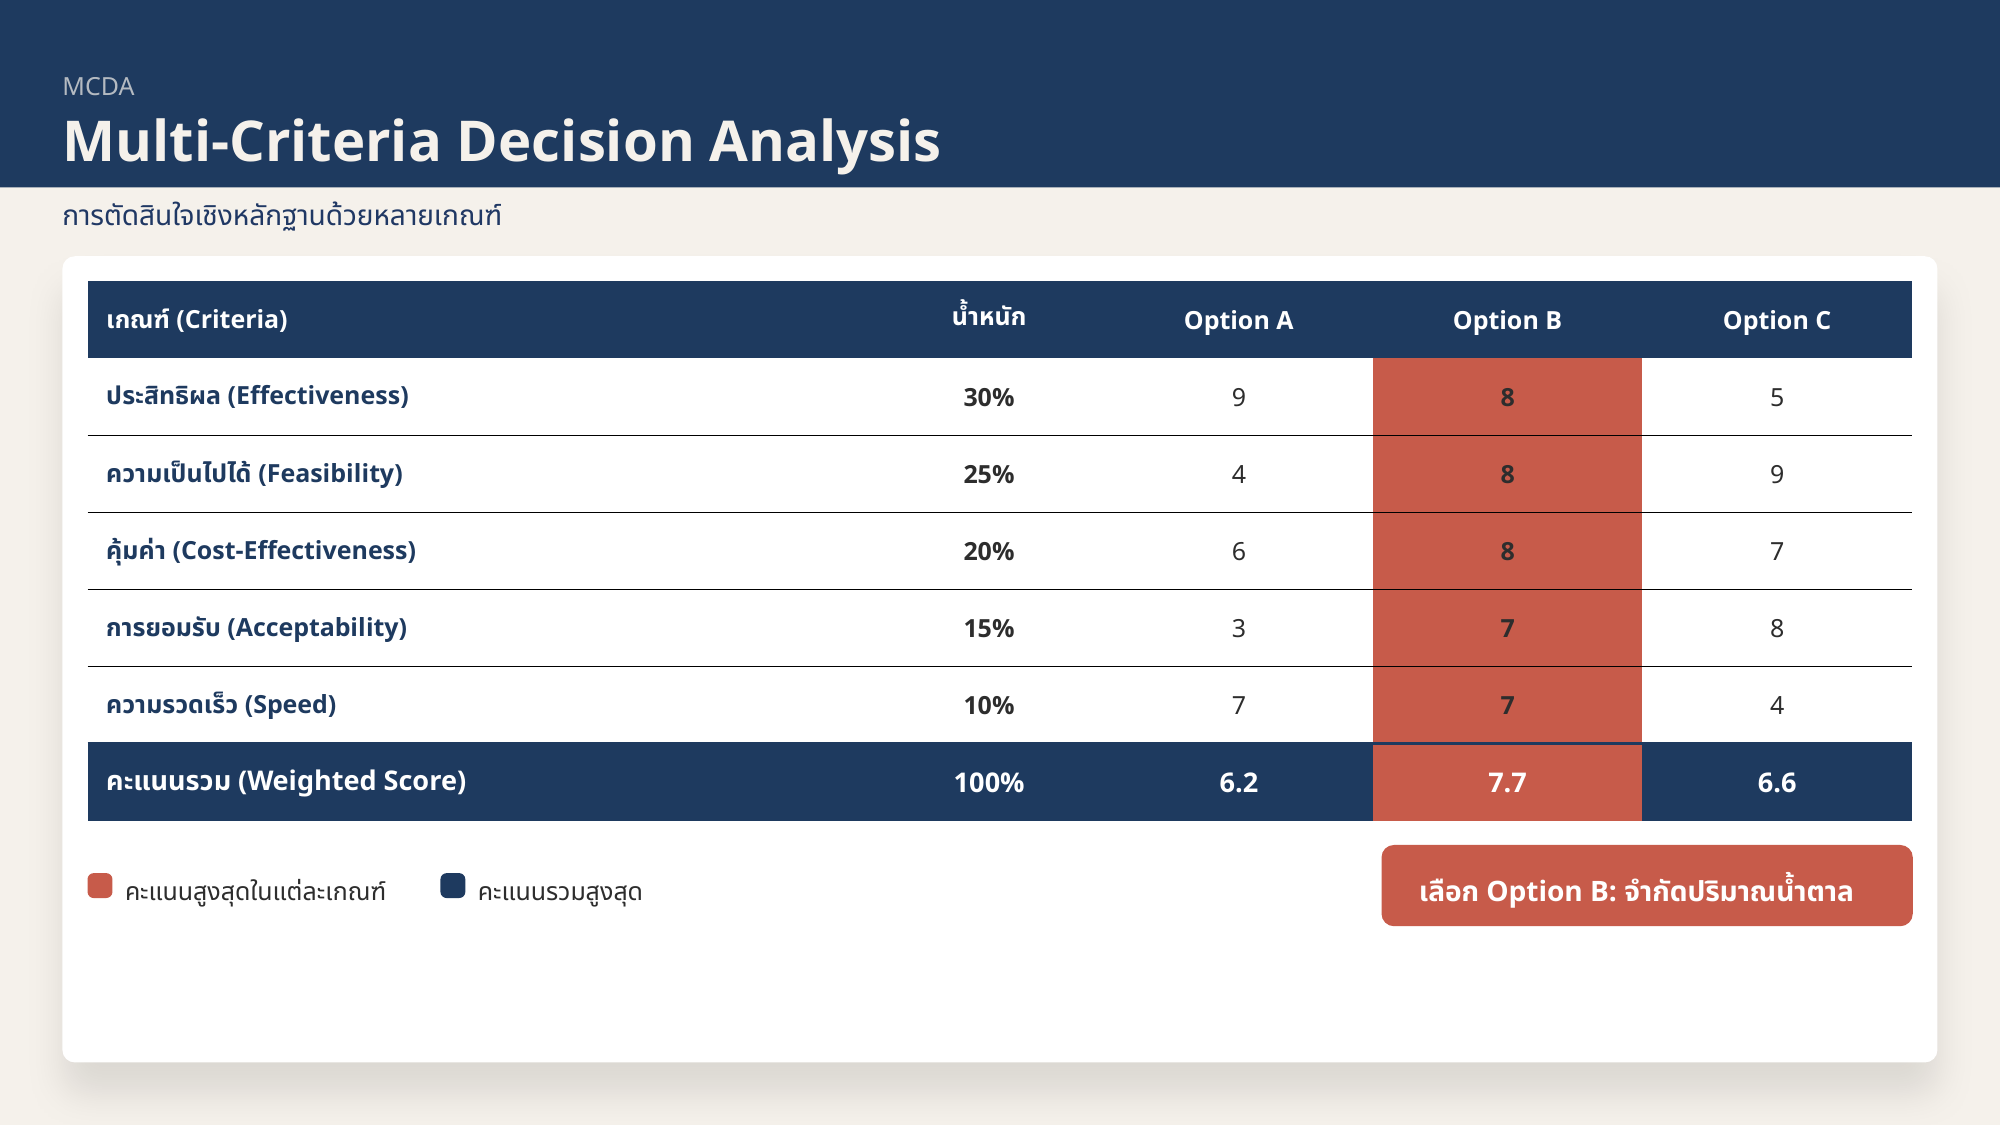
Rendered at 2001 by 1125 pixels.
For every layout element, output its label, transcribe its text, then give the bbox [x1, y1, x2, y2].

table_cell 6 [1105, 513, 1373, 589]
table_cell ความรวดเร็ว (Speed) [88, 667, 873, 742]
table_cell 30% [873, 358, 1105, 435]
table_cell 8 [1373, 513, 1642, 589]
table_cell คะแนนรวม (Weighted Score) [88, 745, 873, 821]
text_box [62, 256, 1938, 1063]
text_box คะแนนสูงสุดในแต่ละเกณฑ์ [125, 866, 416, 905]
table_cell 4 [1642, 667, 1912, 742]
table_cell 6.6 [1642, 745, 1912, 821]
table_cell 100% [873, 745, 1105, 821]
table_cell 9 [1642, 436, 1912, 512]
table_header Option C [1642, 281, 1912, 358]
text_box [0, 0, 2000, 188]
table_cell 10% [873, 667, 1105, 742]
table_header เกณฑ์ (Criteria) [88, 281, 873, 358]
text_box เลือก Option B: จำกัดปริมาณน้ำตาล [1419, 863, 1890, 908]
table_cell 25% [873, 436, 1105, 512]
table_cell 3 [1105, 590, 1373, 666]
table_header Option B [1373, 281, 1642, 358]
table_cell 7.7 [1373, 745, 1642, 821]
text_box [87, 873, 113, 899]
table_cell ประสิทธิผล (Effectiveness) [88, 358, 873, 435]
table_cell 8 [1373, 358, 1642, 435]
text_box คะแนนรวมสูงสุด [477, 866, 658, 905]
text_box MCDA [62, 62, 1950, 100]
table_cell คุ้มค่า (Cost-Effectiveness) [88, 513, 873, 589]
table_cell 7 [1373, 590, 1642, 666]
table_cell 9 [1105, 358, 1373, 435]
text_box Multi-Criteria Decision Analysis [62, 112, 1966, 175]
table_cell 6.2 [1105, 745, 1373, 821]
table_cell ความเป็นไปได้ (Feasibility) [88, 436, 873, 512]
table_header Option A [1105, 281, 1373, 358]
table_cell 8 [1642, 590, 1912, 666]
table_cell 7 [1373, 667, 1642, 742]
table_cell 4 [1105, 436, 1373, 512]
table_cell 8 [1373, 436, 1642, 512]
table_cell 15% [873, 590, 1105, 666]
text_box การตัดสินใจเชิงหลักฐานด้วยหลายเกณฑ์ [62, 187, 1952, 232]
table_cell 7 [1642, 513, 1912, 589]
table_cell 5 [1642, 358, 1912, 435]
table_cell 7 [1105, 667, 1373, 742]
text_box [1381, 844, 1913, 927]
table_header น้ำหนัก [873, 281, 1105, 358]
text_box [440, 873, 466, 899]
table_cell 20% [873, 513, 1105, 589]
table_cell การยอมรับ (Acceptability) [88, 590, 873, 666]
